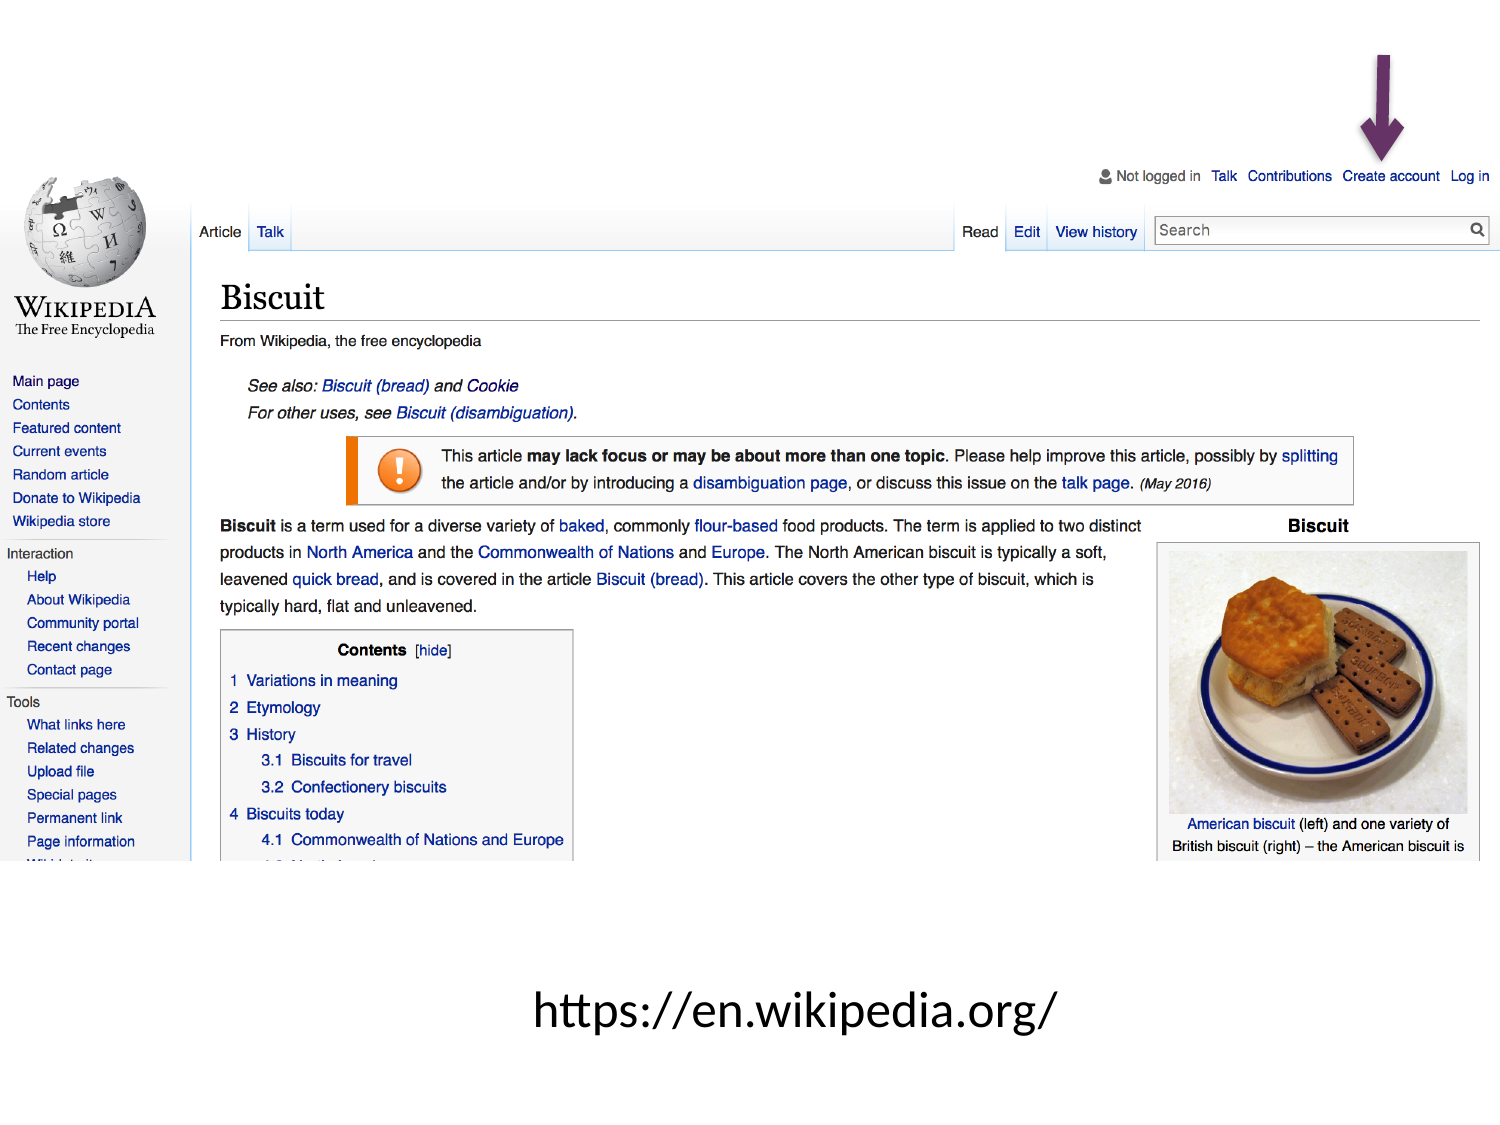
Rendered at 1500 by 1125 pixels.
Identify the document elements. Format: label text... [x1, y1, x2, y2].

picture [0, 161, 1500, 861]
title https://en.wikipedia.org/ [256, 968, 1335, 1047]
